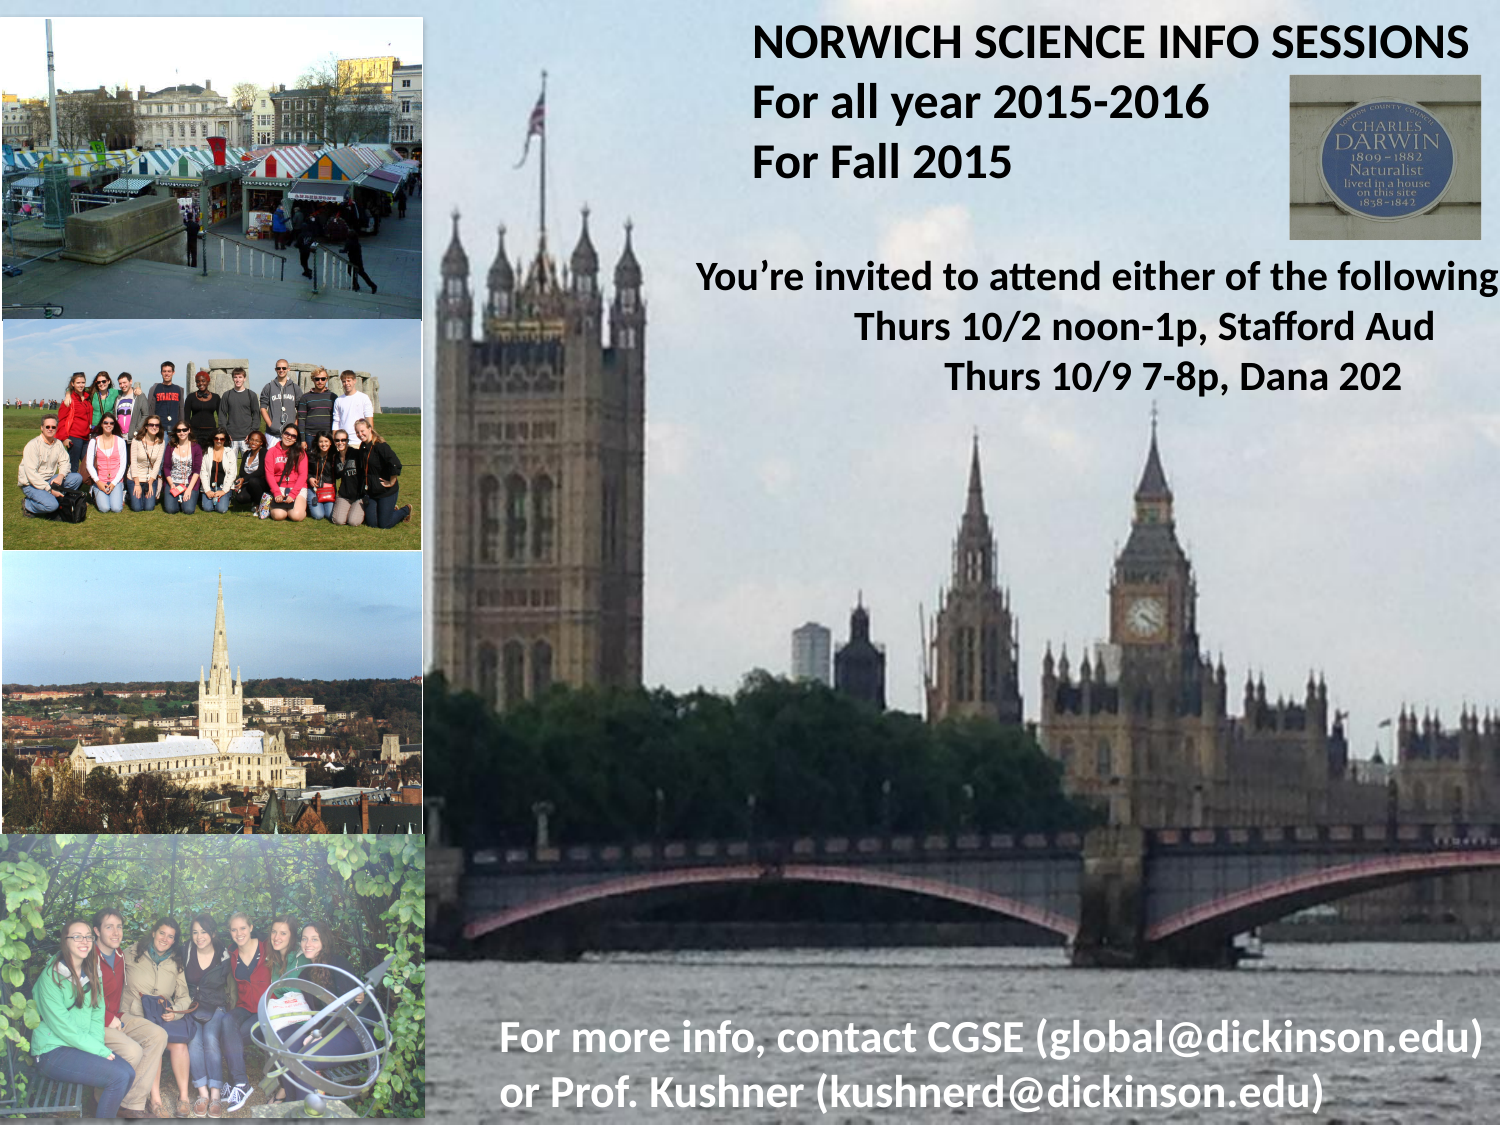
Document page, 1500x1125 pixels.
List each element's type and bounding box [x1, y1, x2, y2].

text_box [0, 0, 1500, 1125]
